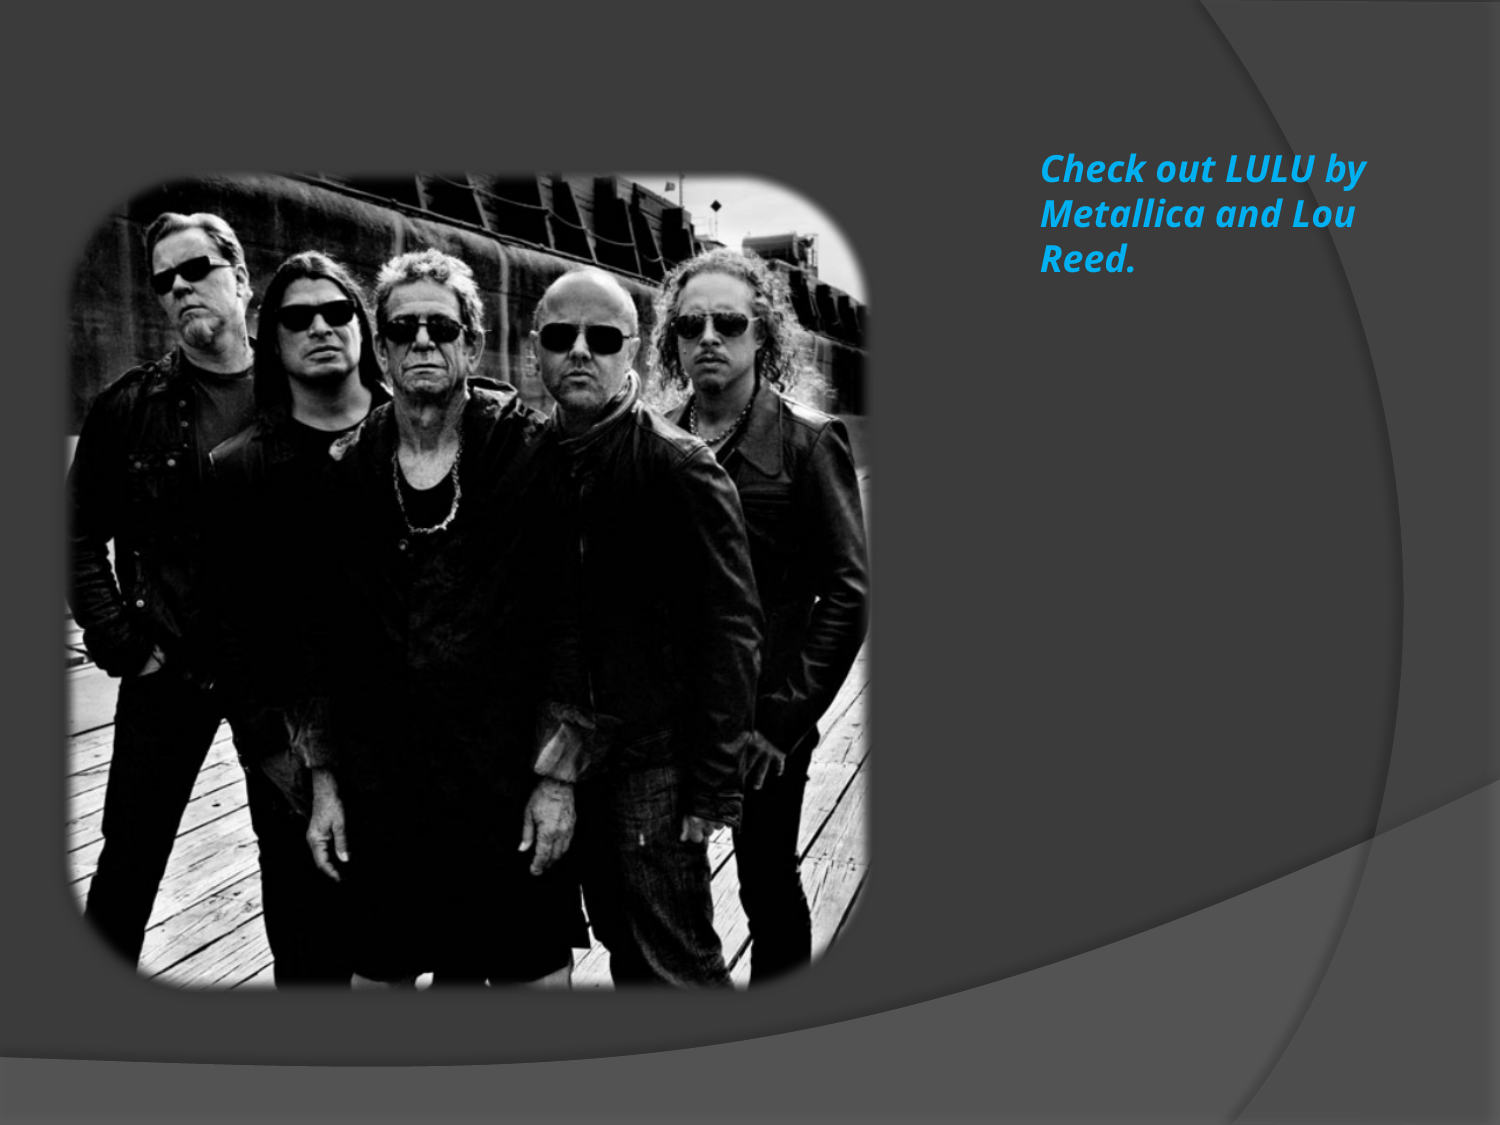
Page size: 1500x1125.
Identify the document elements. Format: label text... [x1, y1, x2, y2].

text_box Check out LULU by Metallica and Lou Reed. [1025, 137, 1438, 288]
picture [62, 169, 876, 995]
